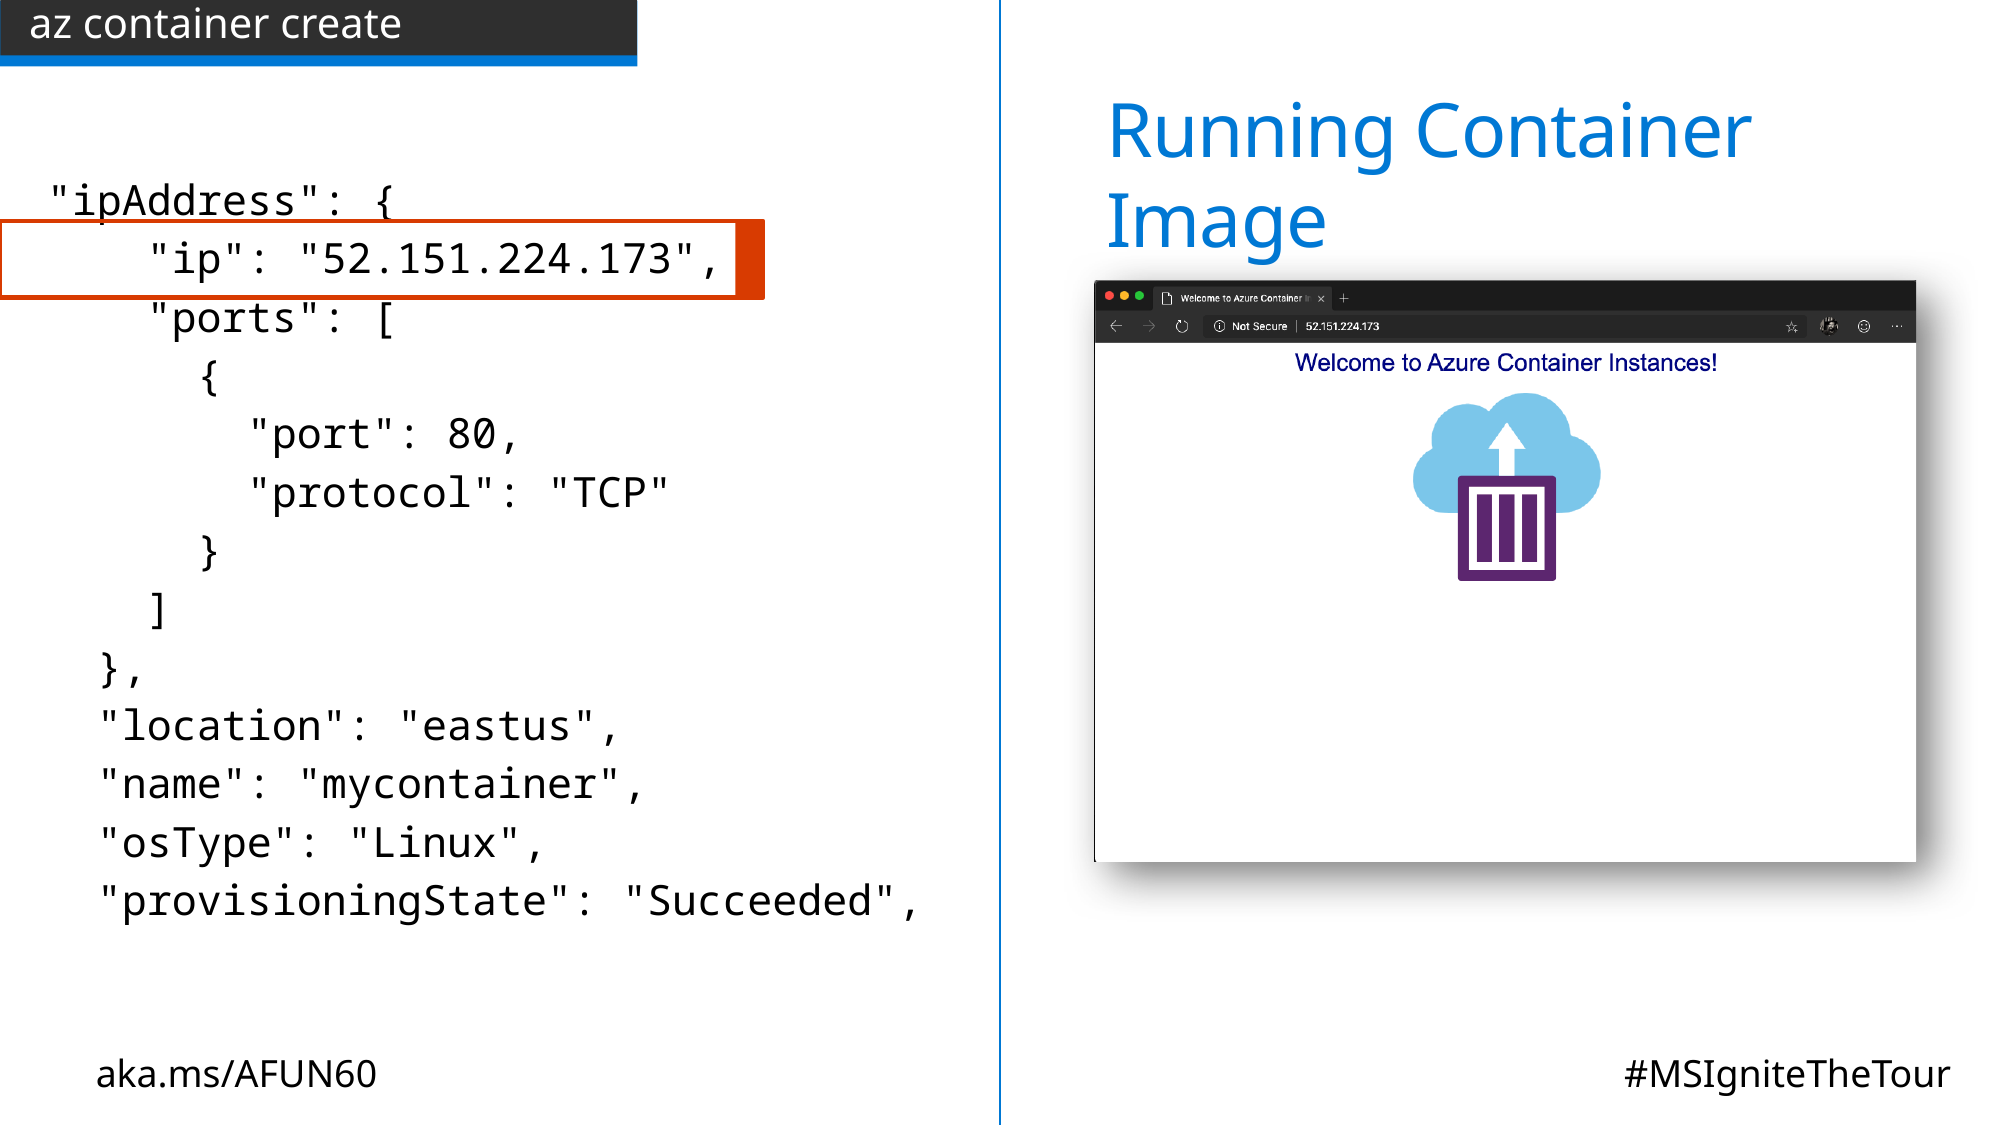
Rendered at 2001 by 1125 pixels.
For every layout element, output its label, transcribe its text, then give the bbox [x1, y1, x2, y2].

list "ipAddress": { "ip": "52.151.224.173", "ports": [ { "port": 80, "protocol": "TCP" } ] }, "location": "eastus", "name": "mycontainer", "osType": "Linux", "provisioningState": "Succeeded", [46, 173, 960, 952]
list az container create [14, 0, 636, 48]
text_box [0, 221, 763, 298]
list [1106, 210, 1904, 270]
title Running Container Image [1106, 82, 1904, 174]
picture [1093, 280, 1917, 862]
